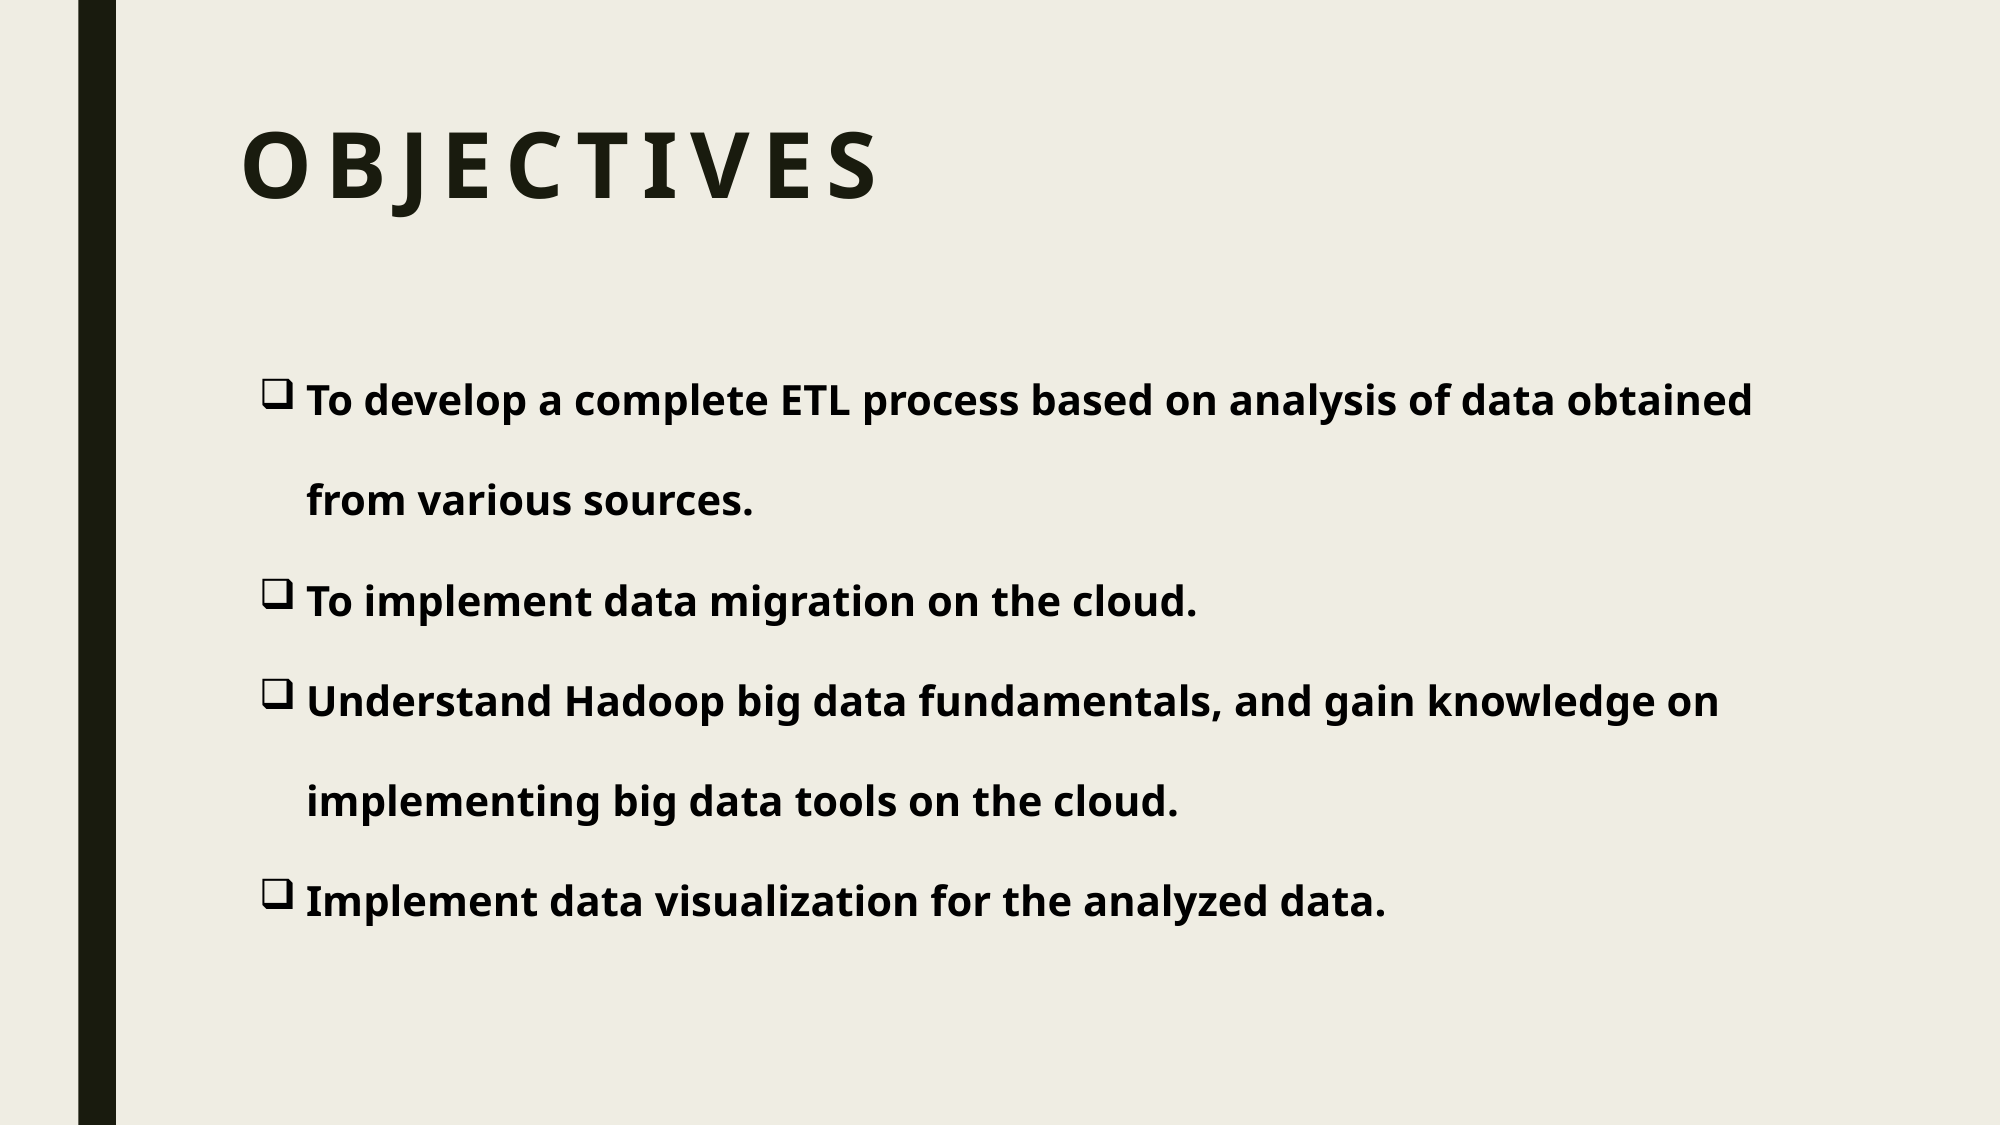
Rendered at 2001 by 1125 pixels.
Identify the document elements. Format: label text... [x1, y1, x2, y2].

text_box To develop a complete ETL process based on analysis of data obtained from various sources. To implement data migration on the cloud. Understand Hadoop big data fundamentals, and gain knowledge on implementing big data tools on the cloud. Implement data visualization for the analyzed data. [244, 316, 1863, 932]
text_box OBJECTIVES [224, 112, 1800, 357]
